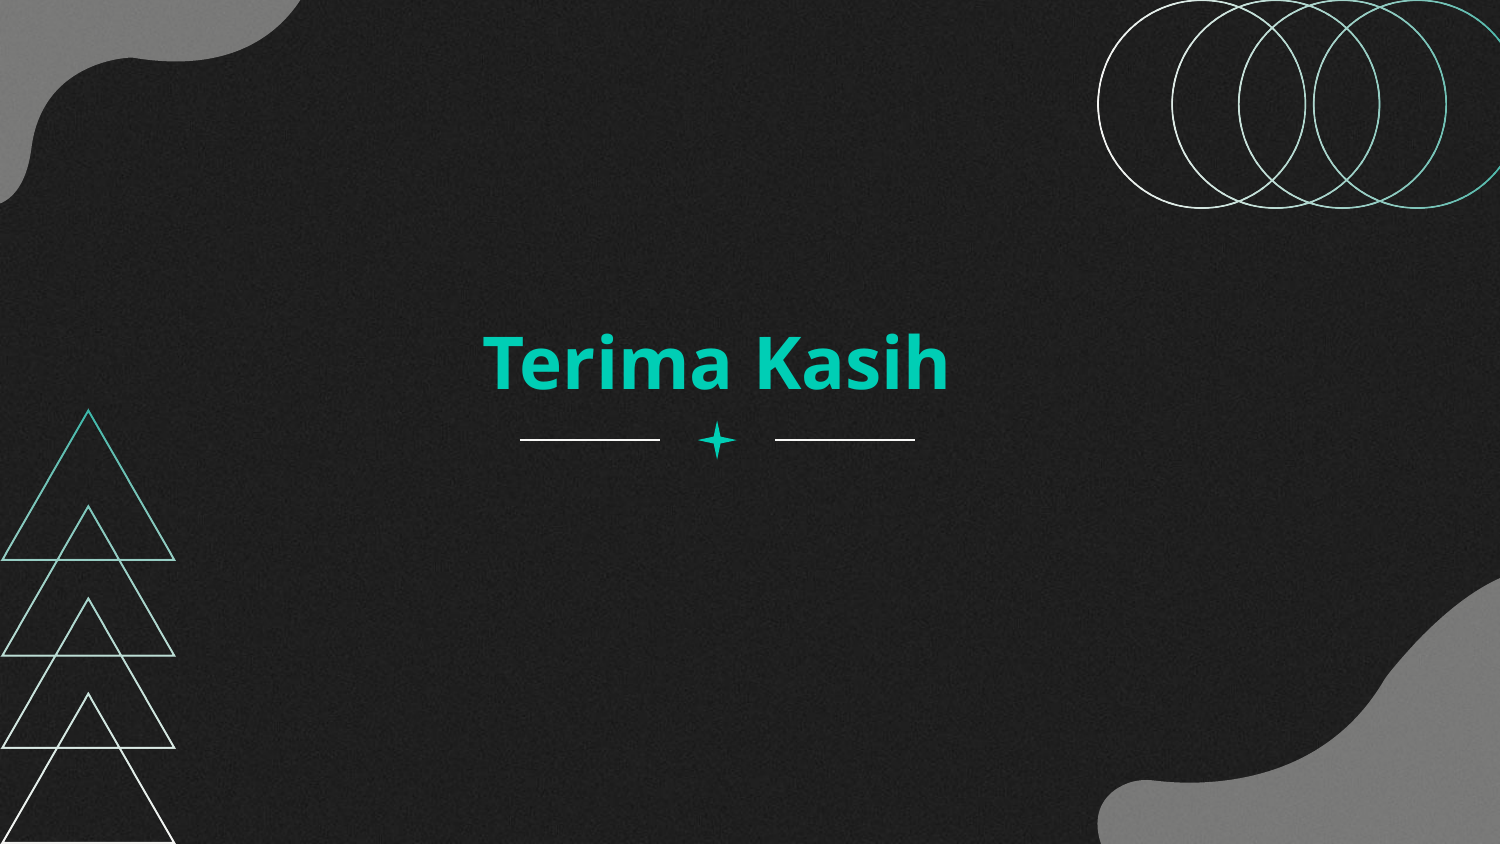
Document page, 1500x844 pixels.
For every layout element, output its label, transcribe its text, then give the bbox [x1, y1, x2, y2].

picture [0, 0, 1500, 844]
text_box Terima Kasih [366, 284, 1069, 436]
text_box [519, 420, 916, 460]
